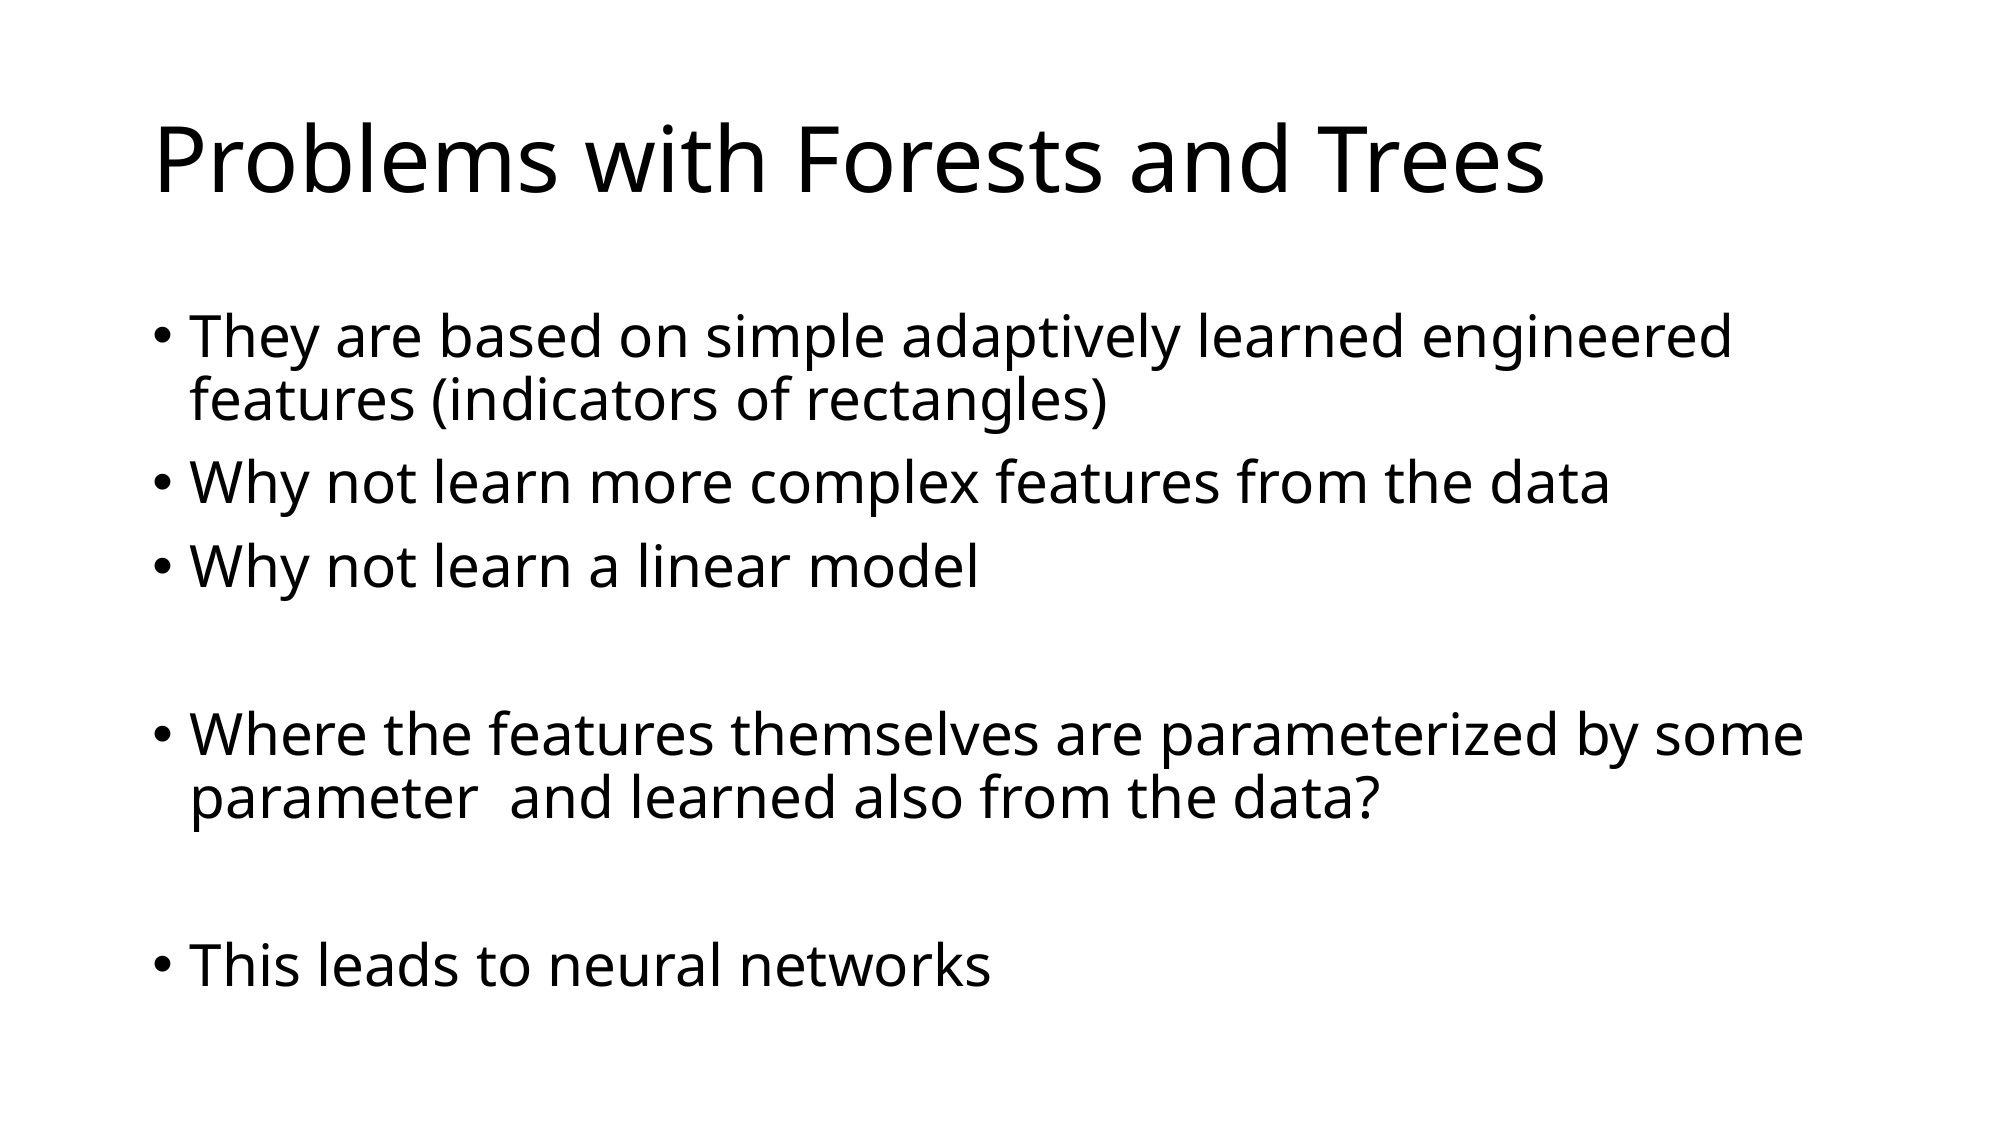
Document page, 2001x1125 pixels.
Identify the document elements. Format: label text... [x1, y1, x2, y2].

title Problems with Forests and Trees [137, 53, 1863, 272]
